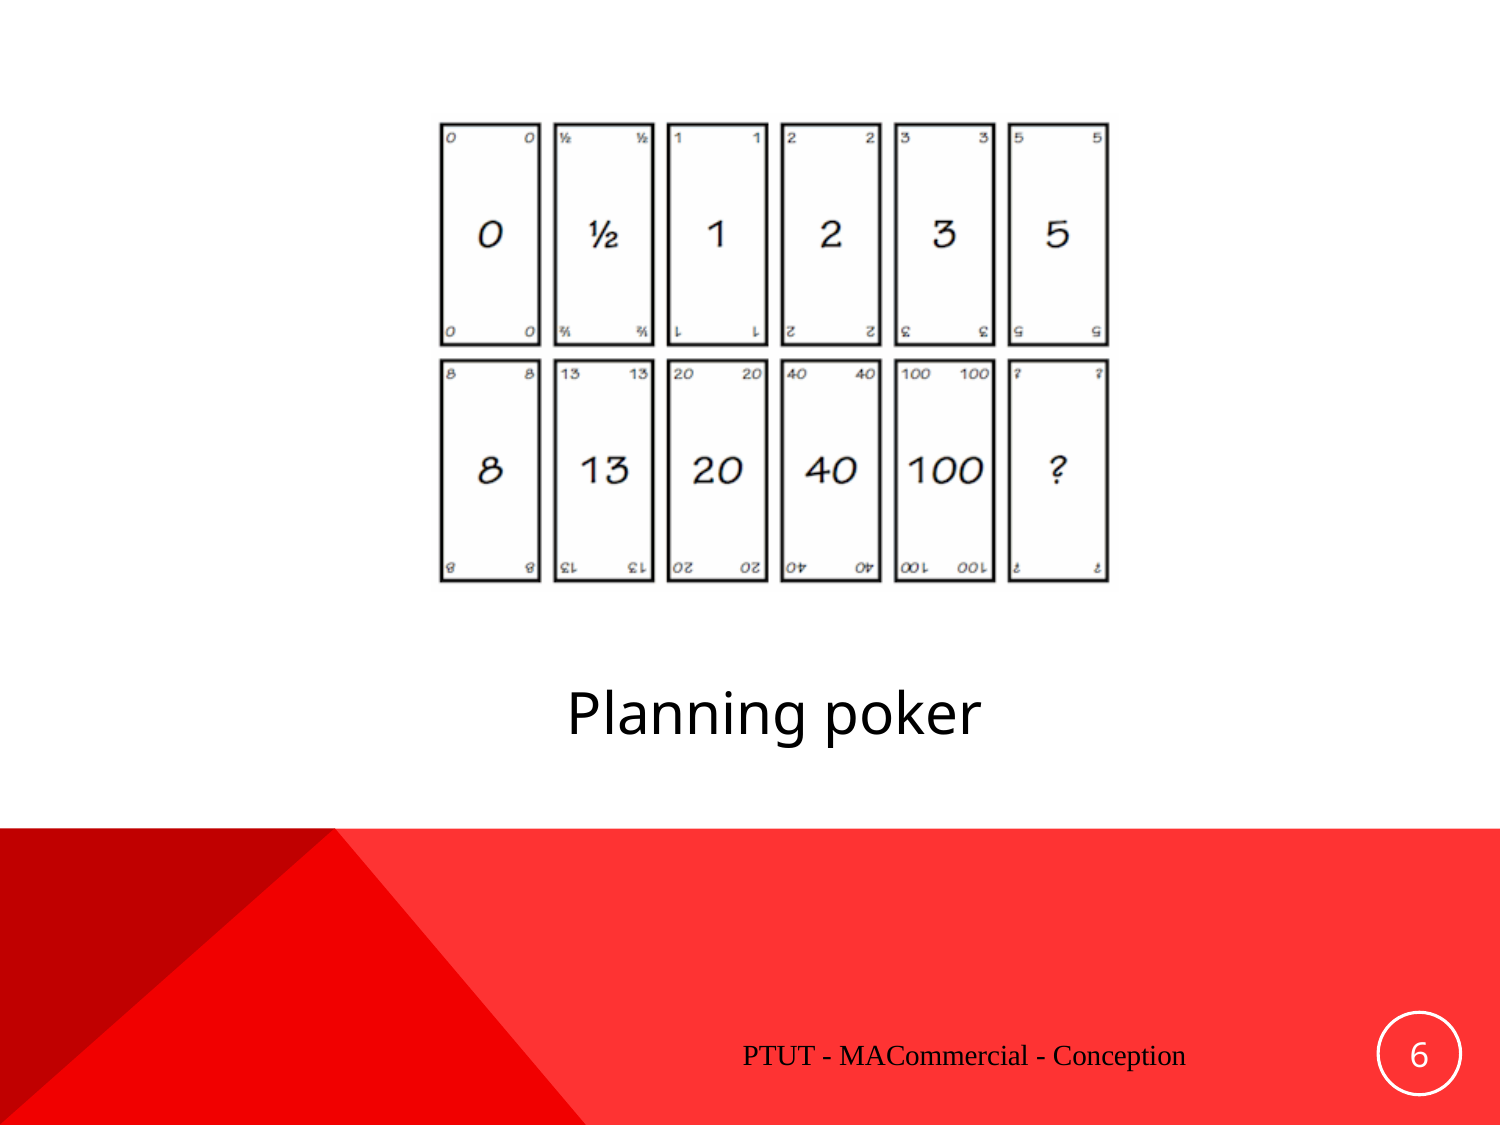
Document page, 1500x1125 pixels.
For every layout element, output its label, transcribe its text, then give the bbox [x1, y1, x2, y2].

text_box Planning poker [430, 668, 1119, 754]
footer PTUT - MACommercial - Conception [577, 1031, 1352, 1076]
slide_number 6 [1376, 1010, 1463, 1097]
picture [430, 113, 1119, 592]
